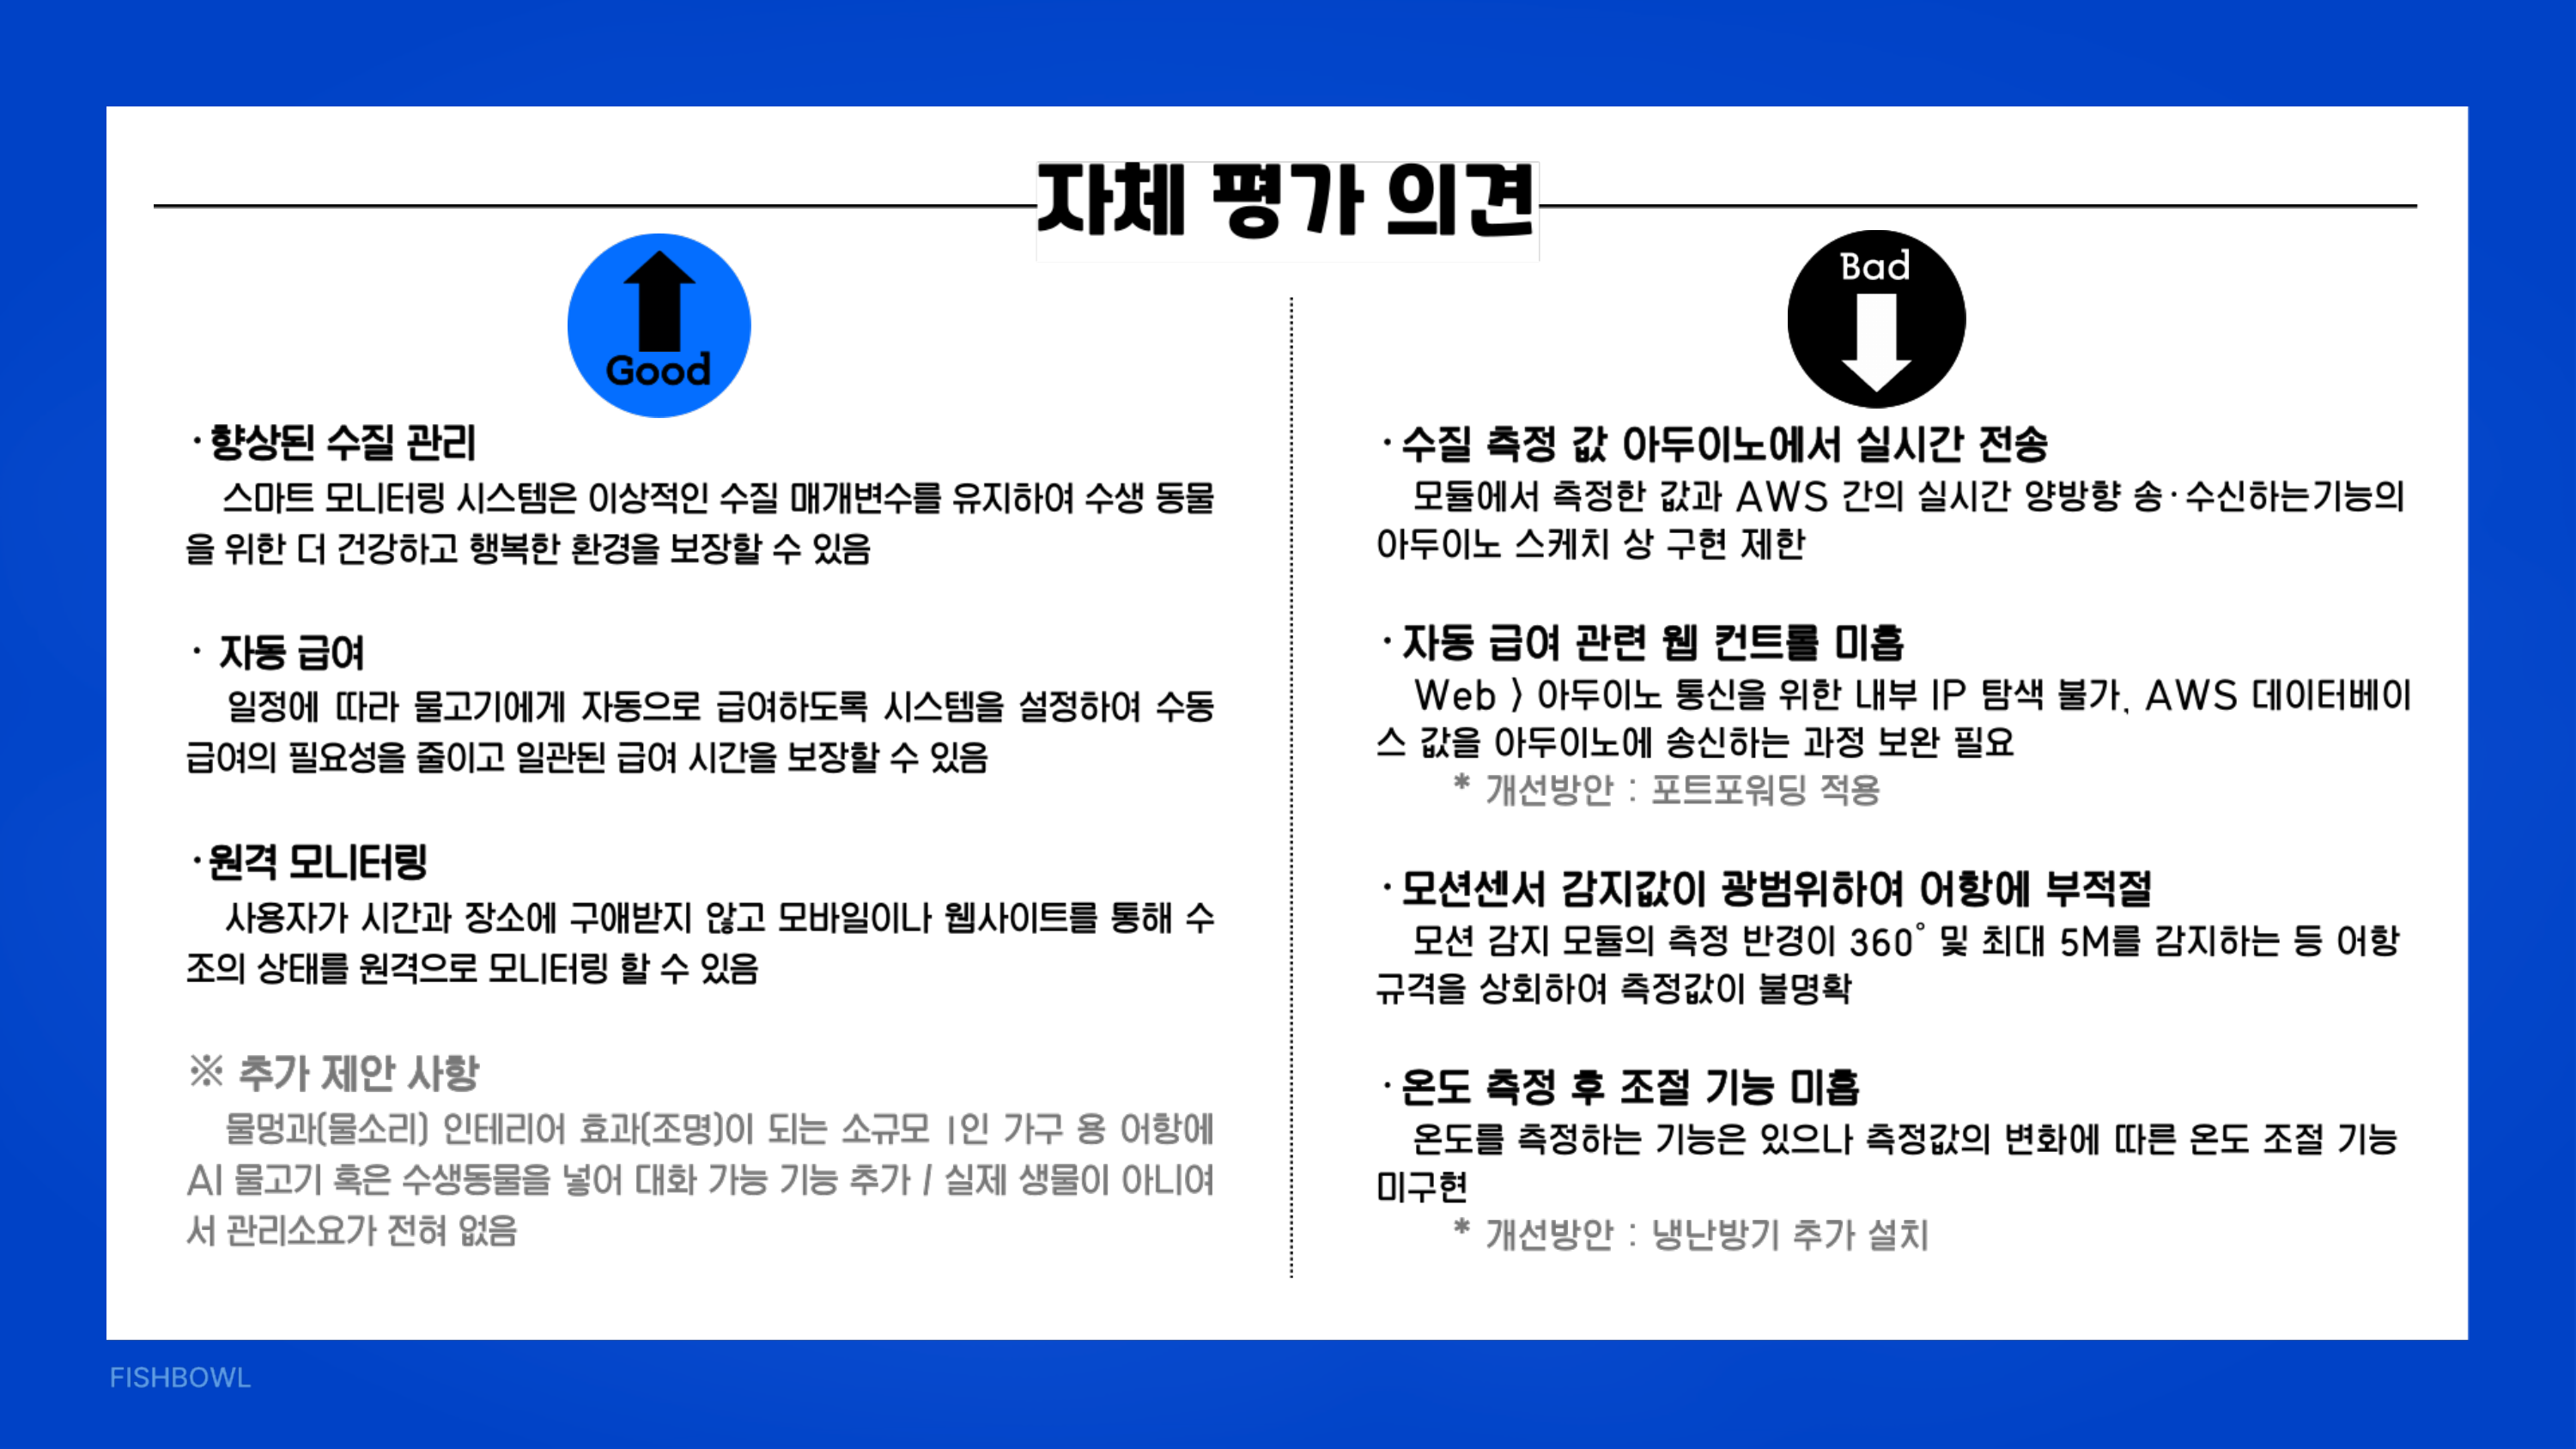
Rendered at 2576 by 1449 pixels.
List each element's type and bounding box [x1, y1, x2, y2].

text_box [567, 233, 752, 409]
text_box [153, 159, 2419, 268]
text_box [106, 106, 2470, 1343]
text_box [800, 785, 1782, 790]
picture [1369, 411, 2433, 1330]
text_box [1787, 230, 1966, 409]
picture [179, 411, 1234, 1331]
picture [105, 1353, 266, 1411]
text_box [0, 0, 2576, 1449]
